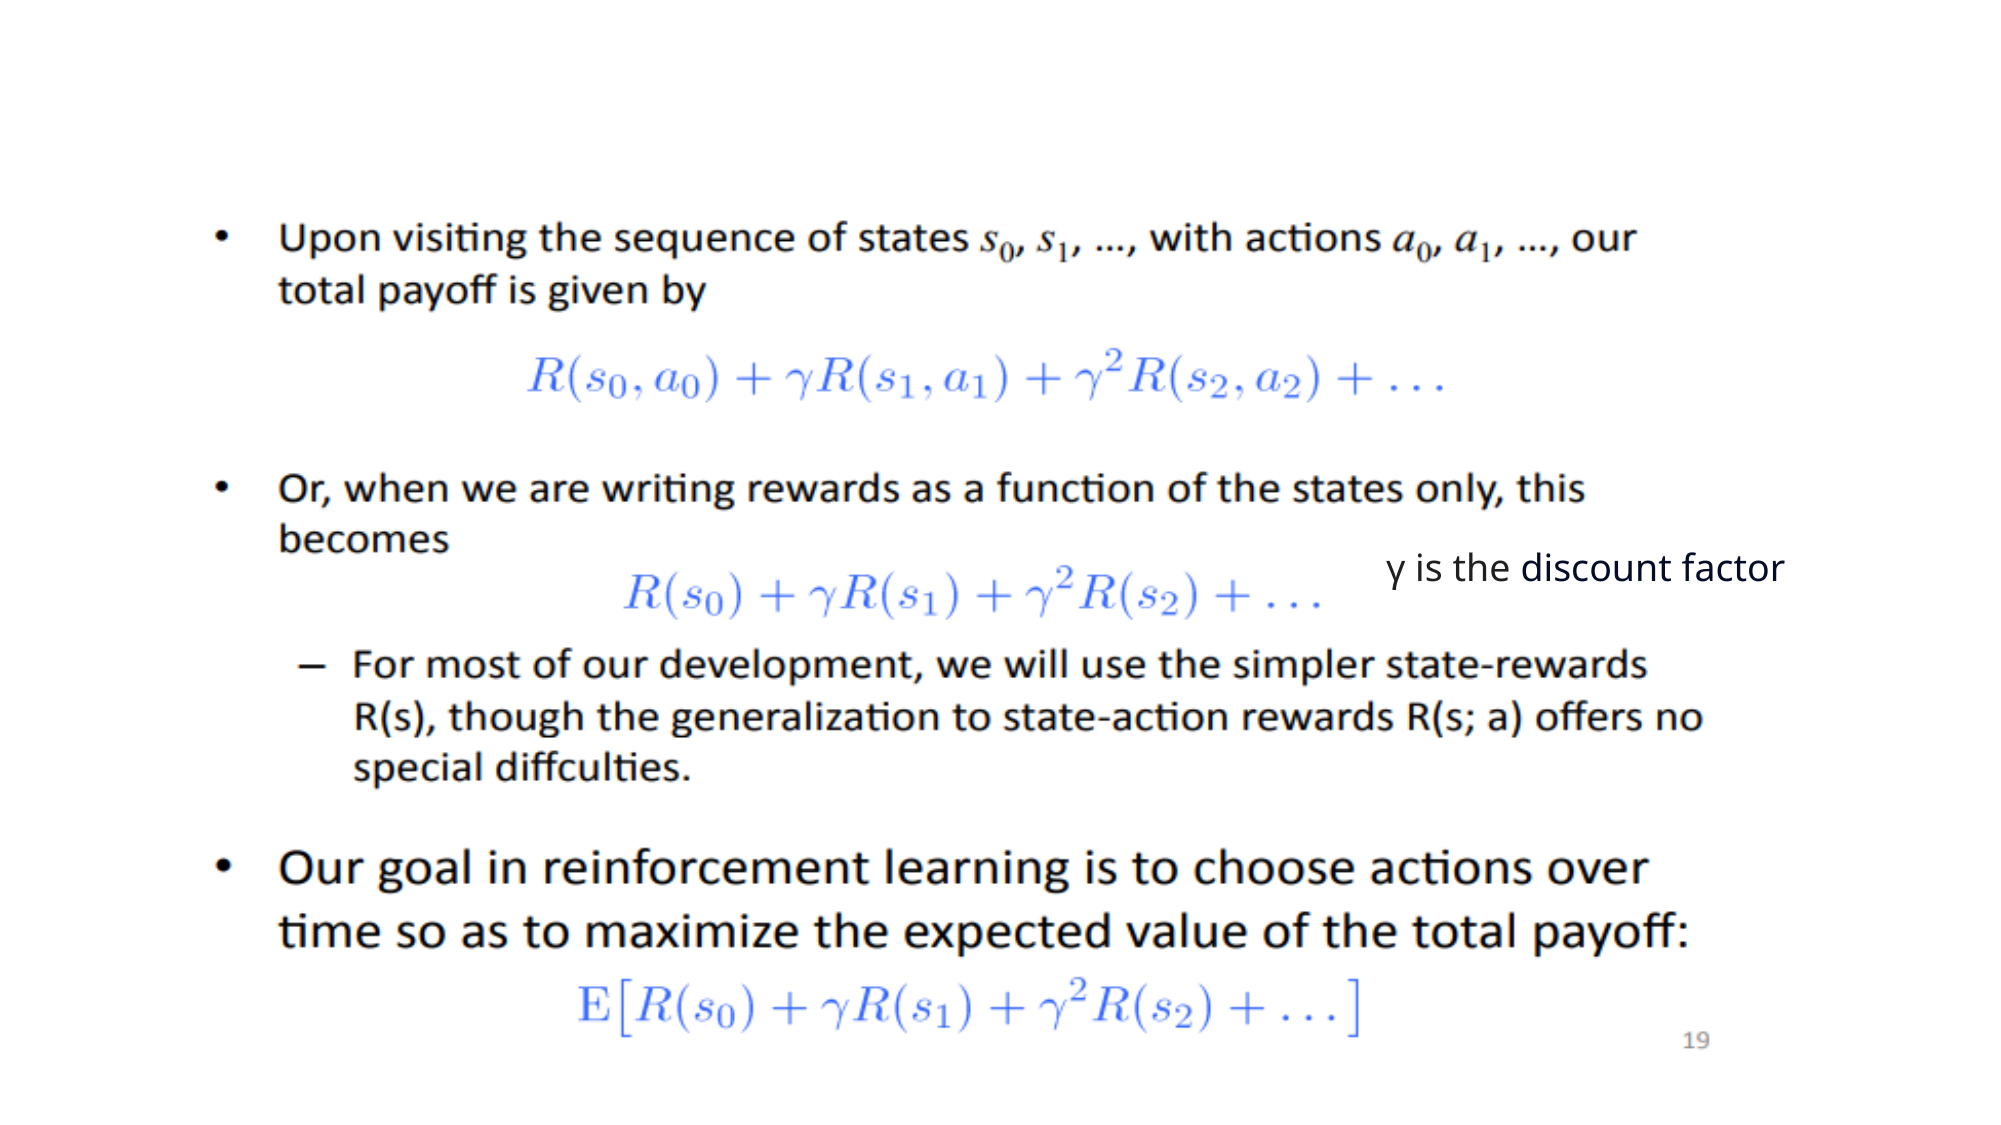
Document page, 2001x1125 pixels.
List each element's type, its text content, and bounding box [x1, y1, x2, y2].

picture [140, 166, 1767, 1103]
text_box γ is the discount factor [1772, 536, 1801, 597]
